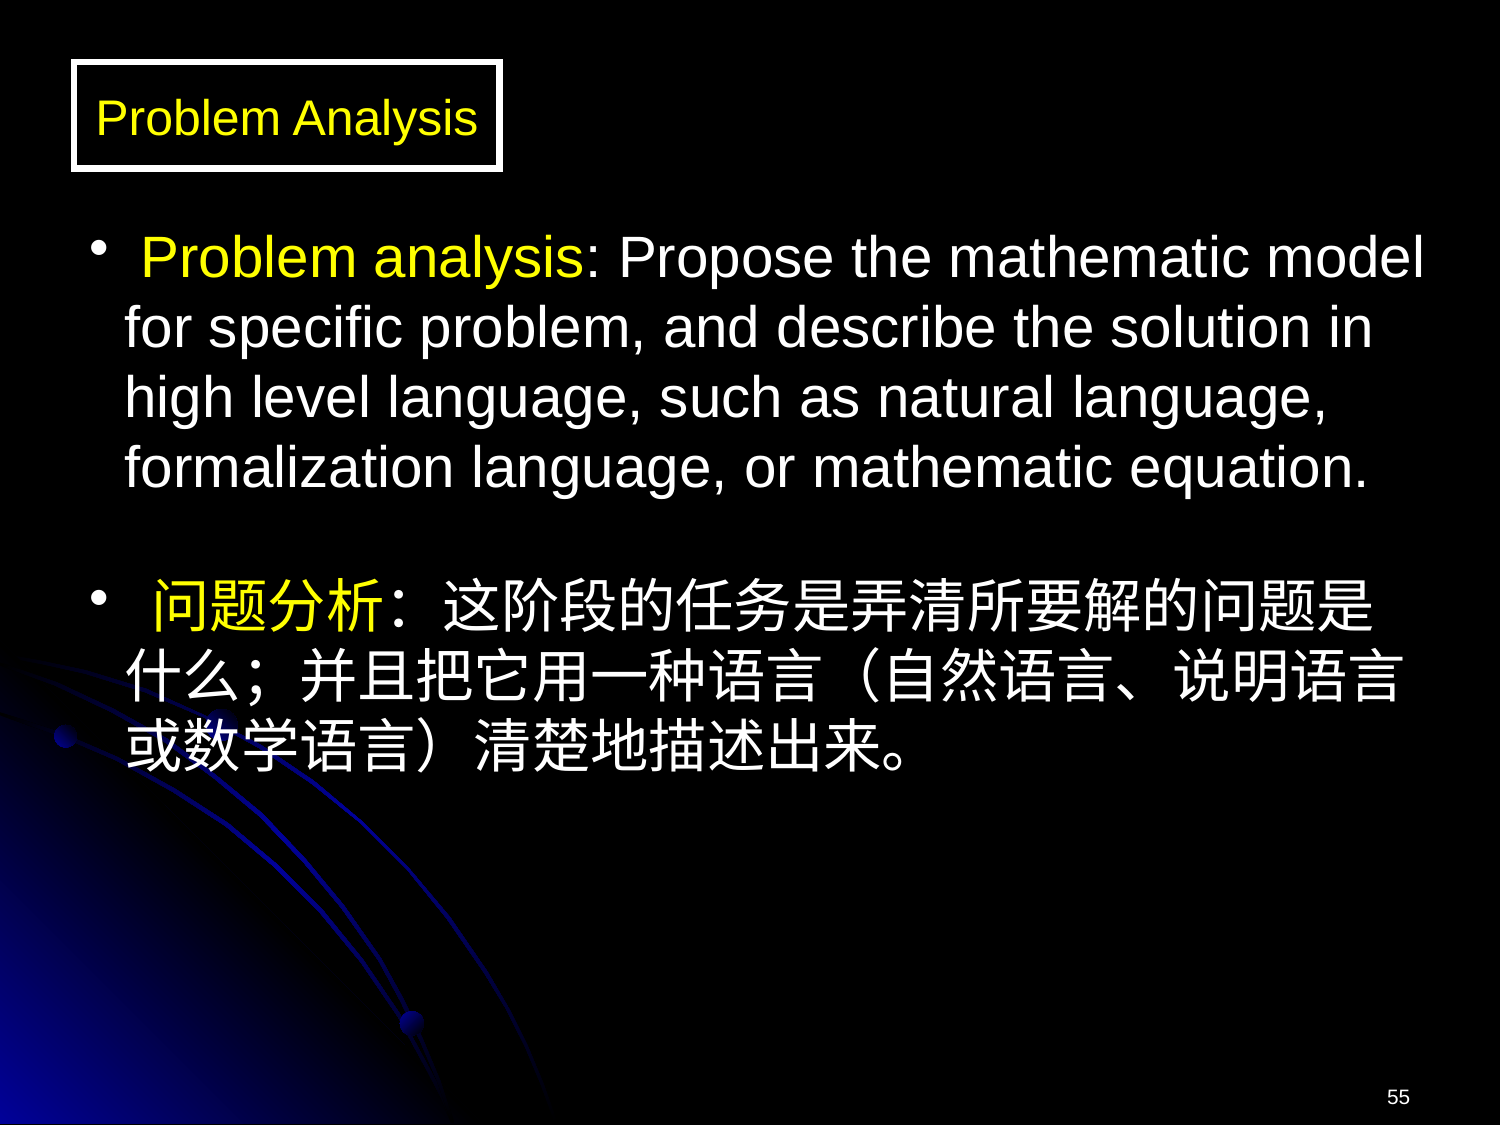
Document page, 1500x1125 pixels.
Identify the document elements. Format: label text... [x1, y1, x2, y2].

slide_number 55 [1074, 1051, 1425, 1125]
text_box Problem analysis: Propose the mathematic model for specific problem, and describe the solution in high level language, such as natural language, formalization language, or mathematic equation. 问题分析：这阶段的任务是弄清所要解的问题是什么；并且把它用一种语言（自然语言、说明语言或数学语言）清楚地描述出来。 [74, 212, 1444, 787]
text_box Problem Analysis [74, 61, 500, 169]
